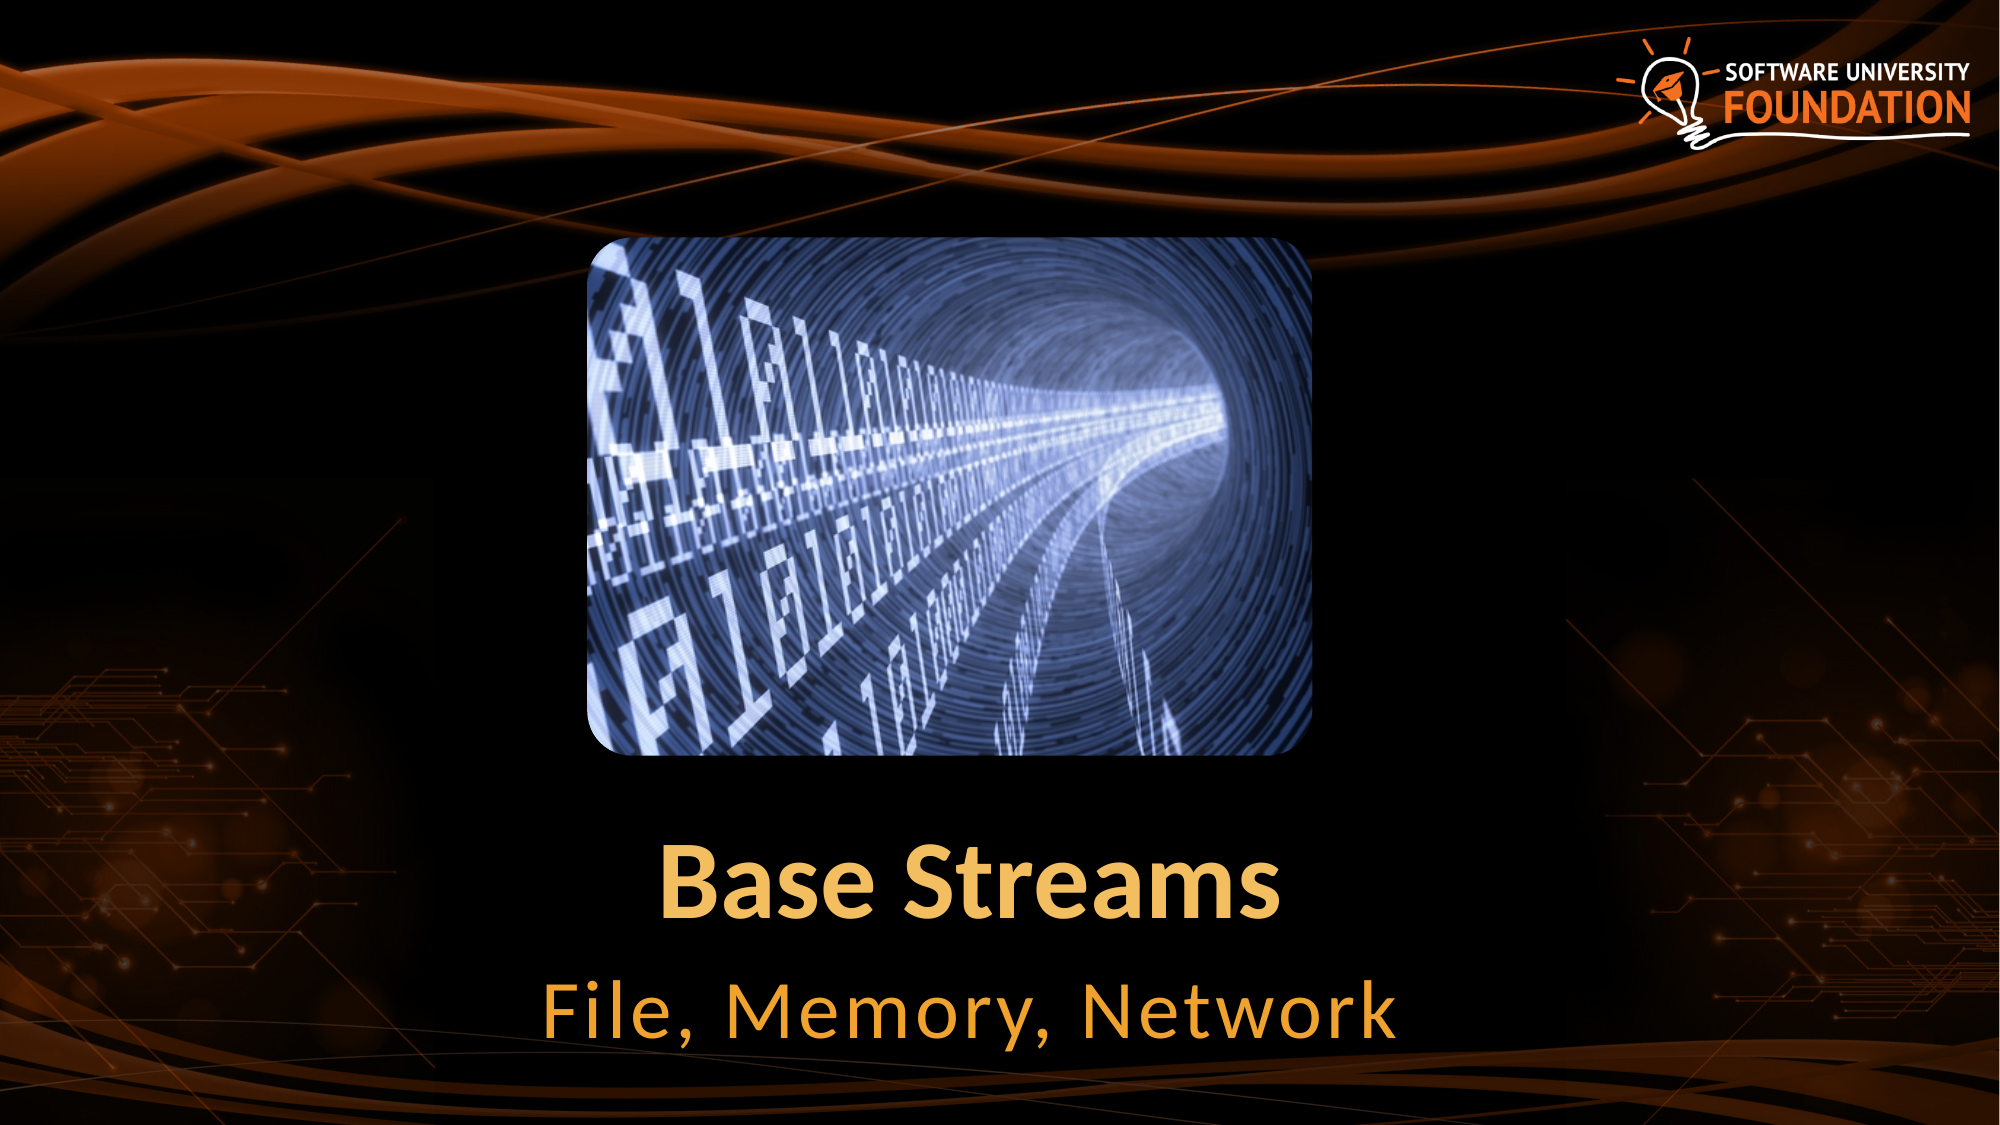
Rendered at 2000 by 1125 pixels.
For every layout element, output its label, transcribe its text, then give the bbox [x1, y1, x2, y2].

list File, Memory, Network [237, 944, 1704, 1057]
picture [0, 0, 2000, 1125]
title Base Streams [237, 812, 1704, 944]
